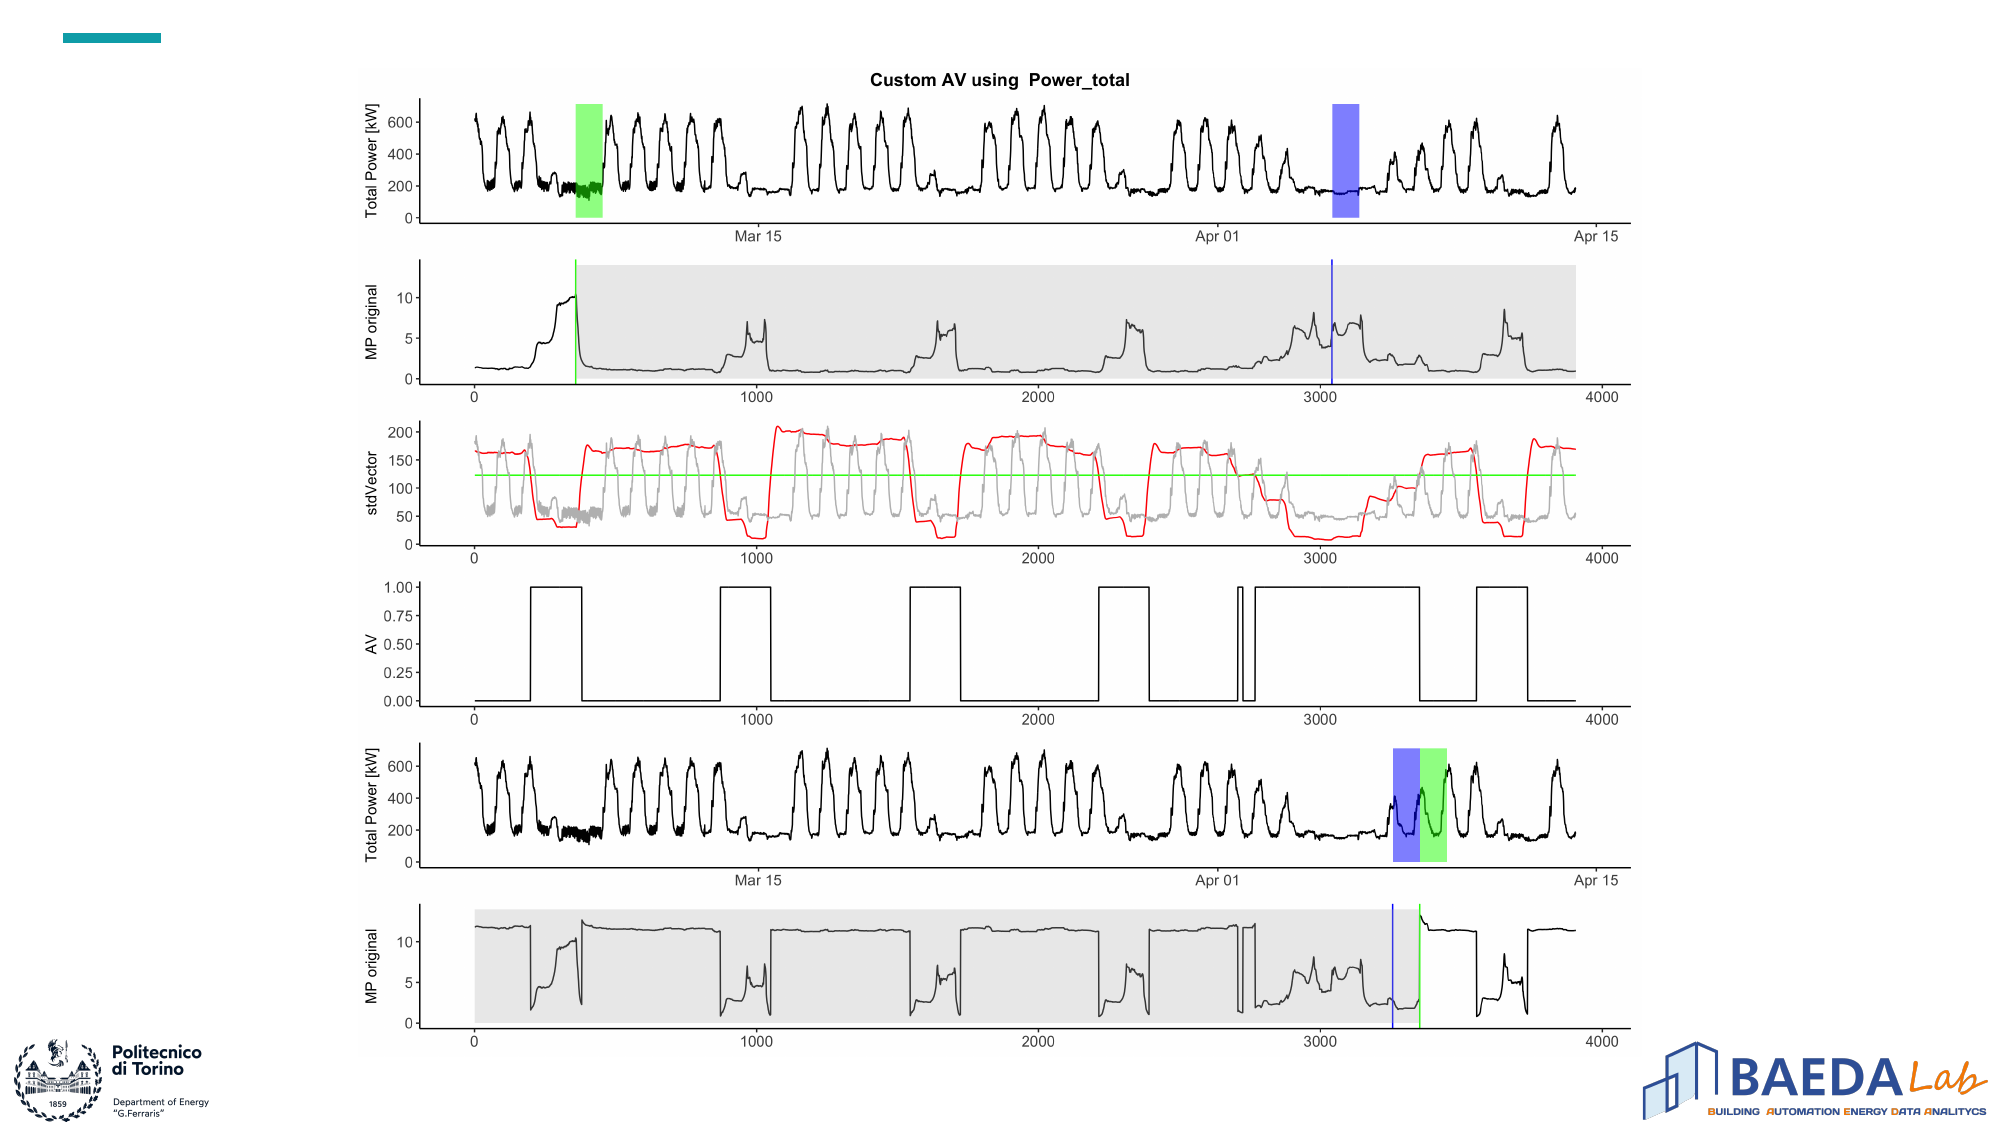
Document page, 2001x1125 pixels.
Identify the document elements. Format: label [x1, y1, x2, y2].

picture [358, 68, 2000, 1120]
picture [14, 1039, 209, 1122]
